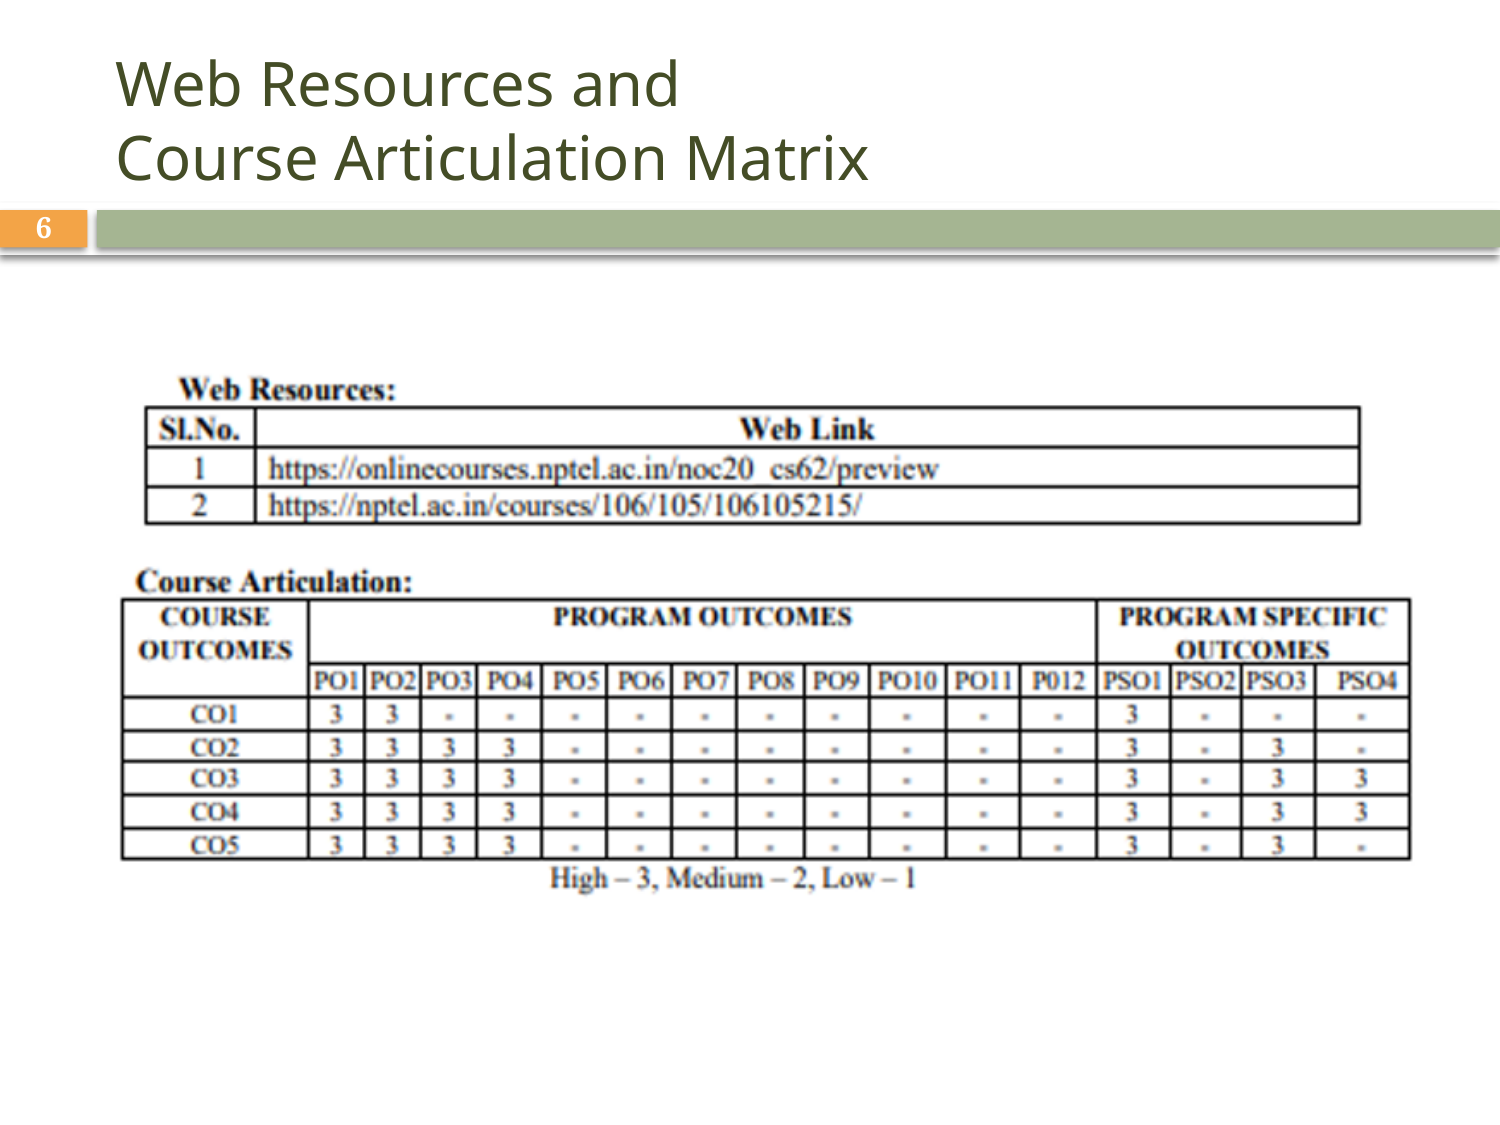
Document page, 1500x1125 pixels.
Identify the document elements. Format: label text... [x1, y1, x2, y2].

title Web Resources and Course Articulation Matrix [100, 37, 1438, 200]
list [105, 349, 1483, 929]
slide_number 6 [0, 208, 88, 249]
